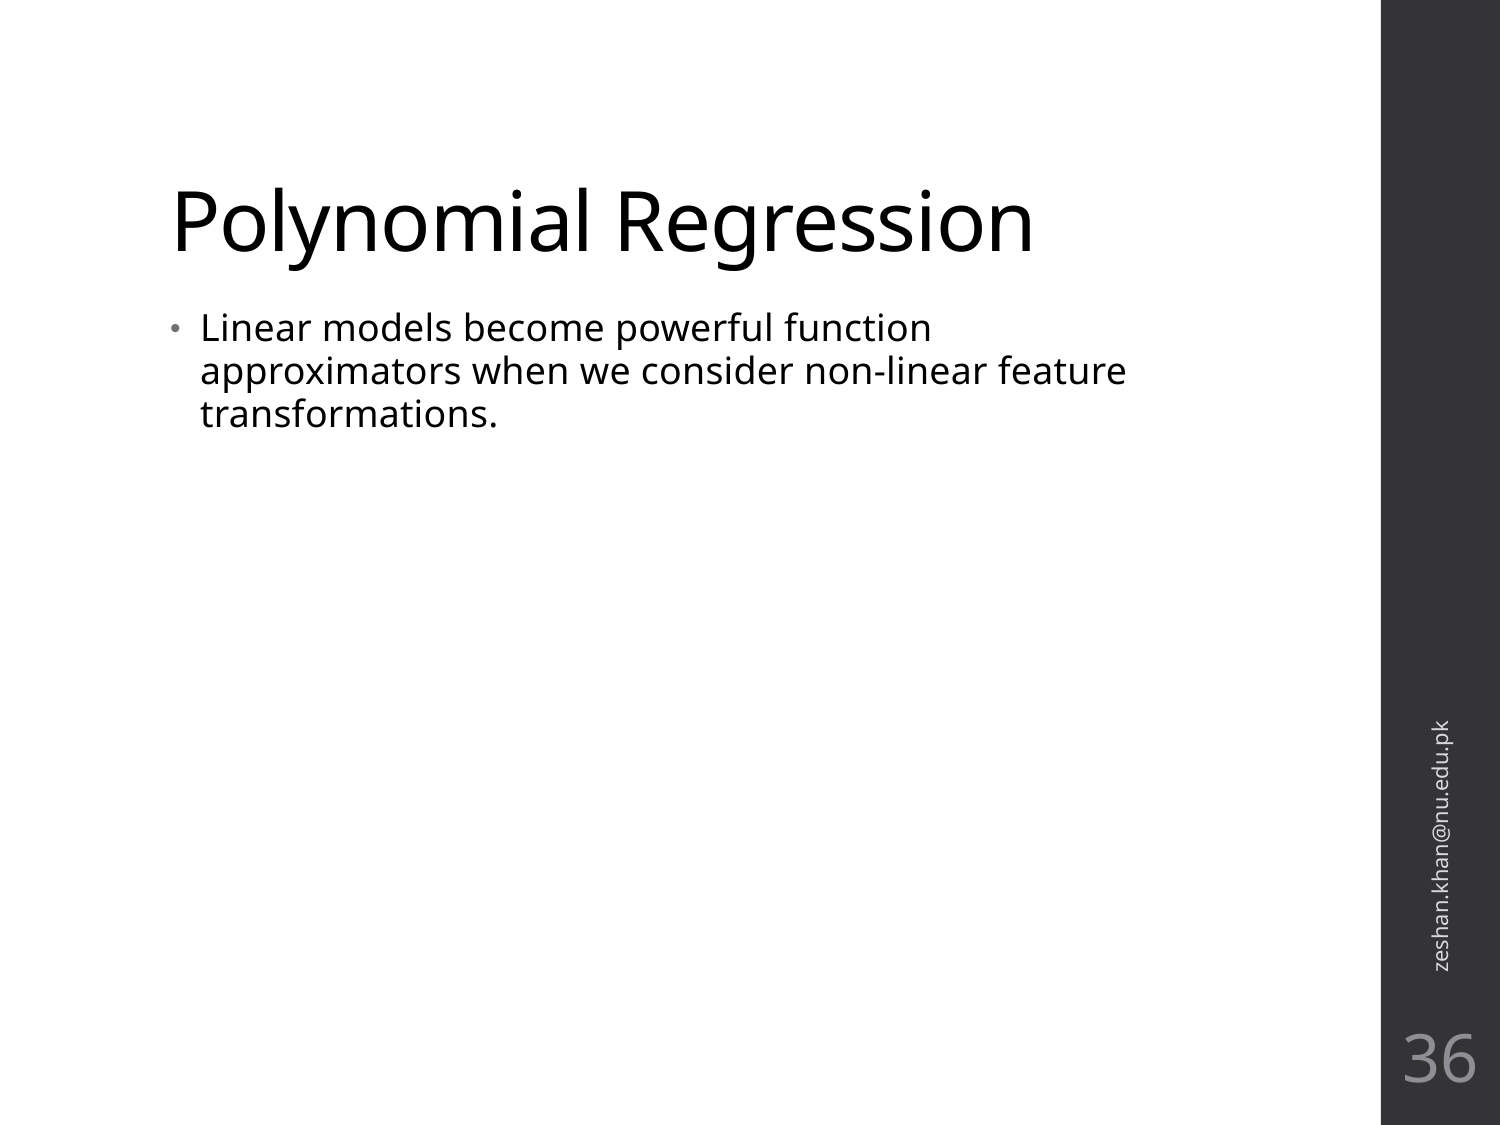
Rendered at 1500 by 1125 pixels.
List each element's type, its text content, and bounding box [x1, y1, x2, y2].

footer zeshan.khan@nu.edu.pk [1418, 400, 1464, 988]
title Polynomial Regression [155, 60, 1348, 278]
slide_number 36 [1384, 1012, 1498, 1110]
